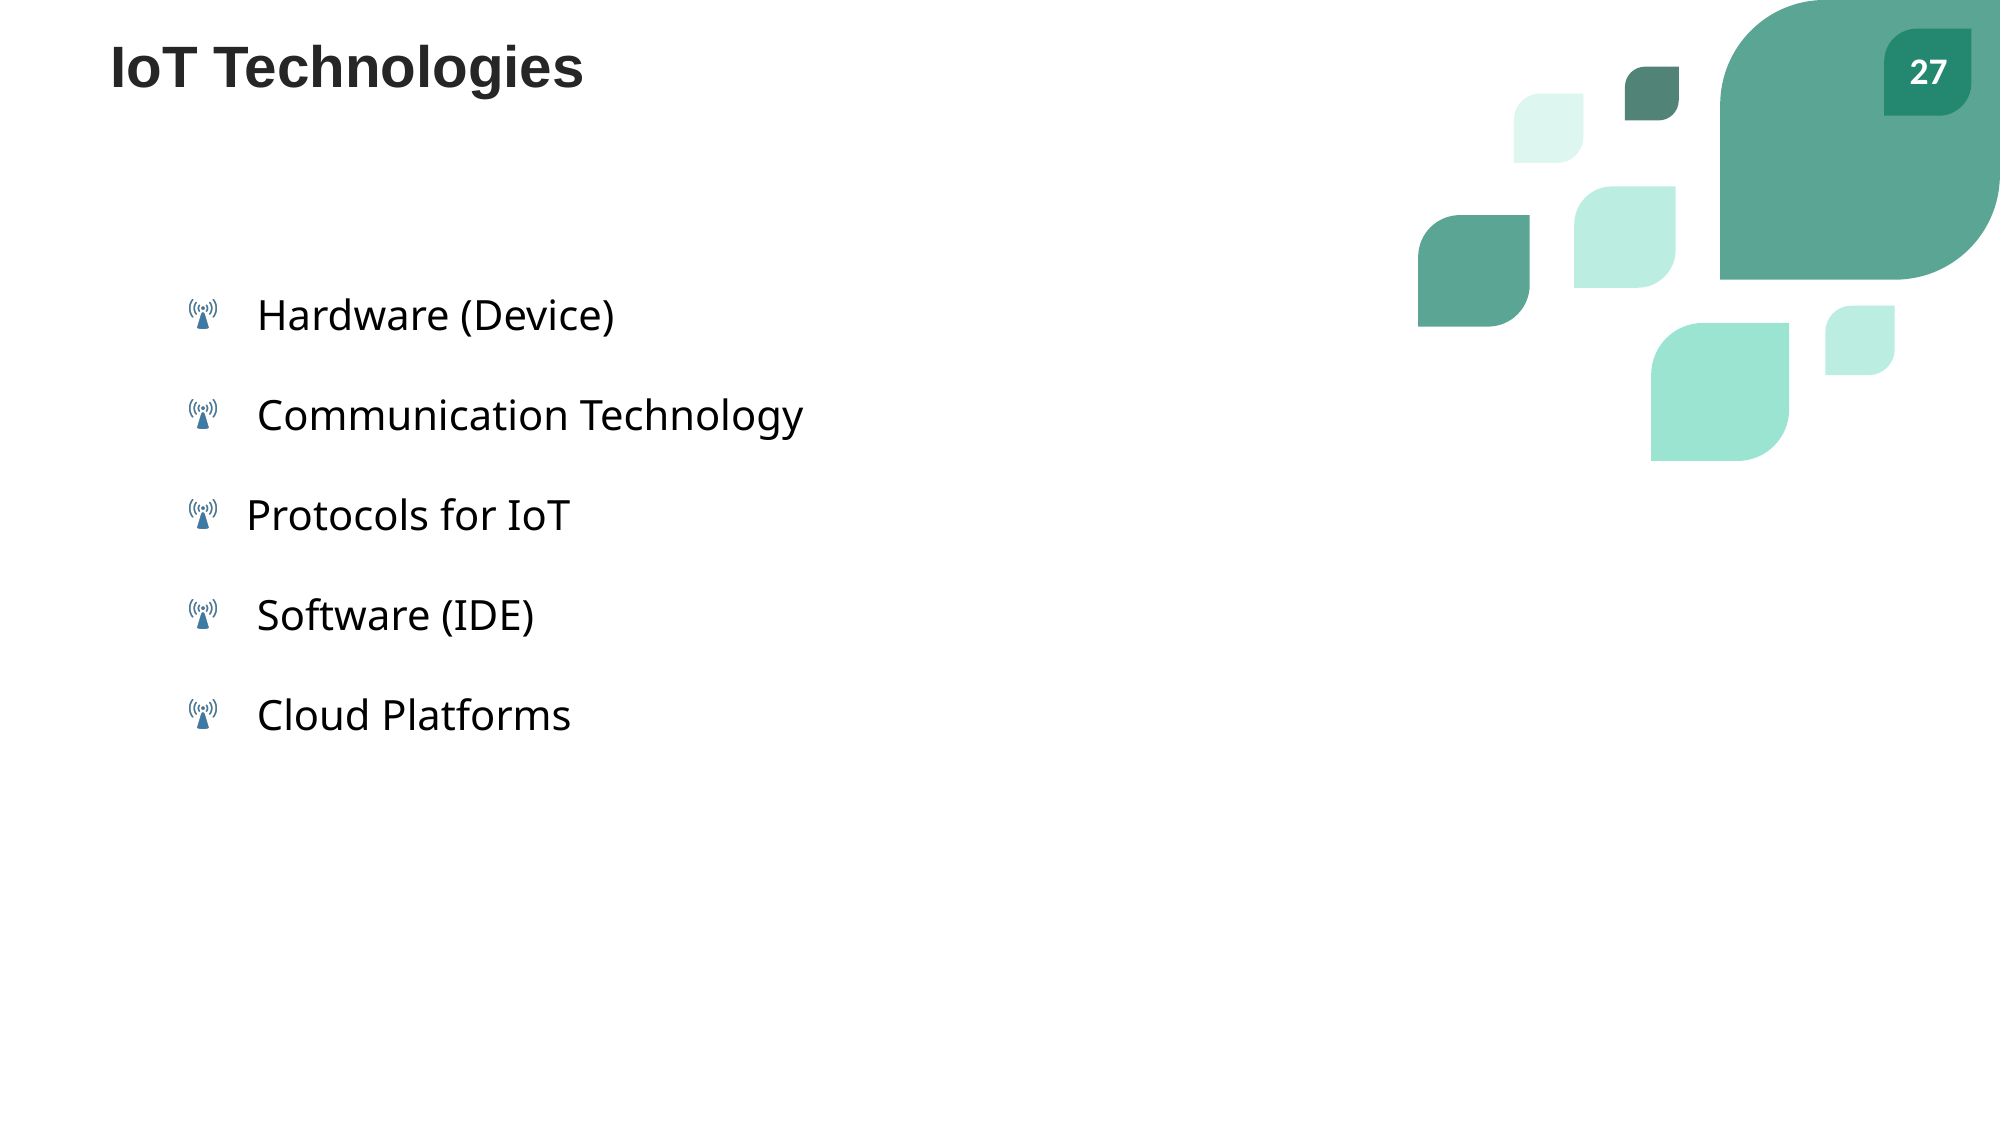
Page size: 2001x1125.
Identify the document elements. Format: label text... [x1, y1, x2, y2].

picture [189, 699, 219, 729]
picture [189, 499, 219, 529]
picture [189, 599, 219, 629]
text_box Hardware (Device) Communication Technology Protocols for IoT Software (IDE) Cloud Platforms [175, 281, 1791, 747]
picture [189, 399, 219, 429]
title IoT Technologies [95, 12, 1934, 125]
picture [189, 299, 219, 329]
